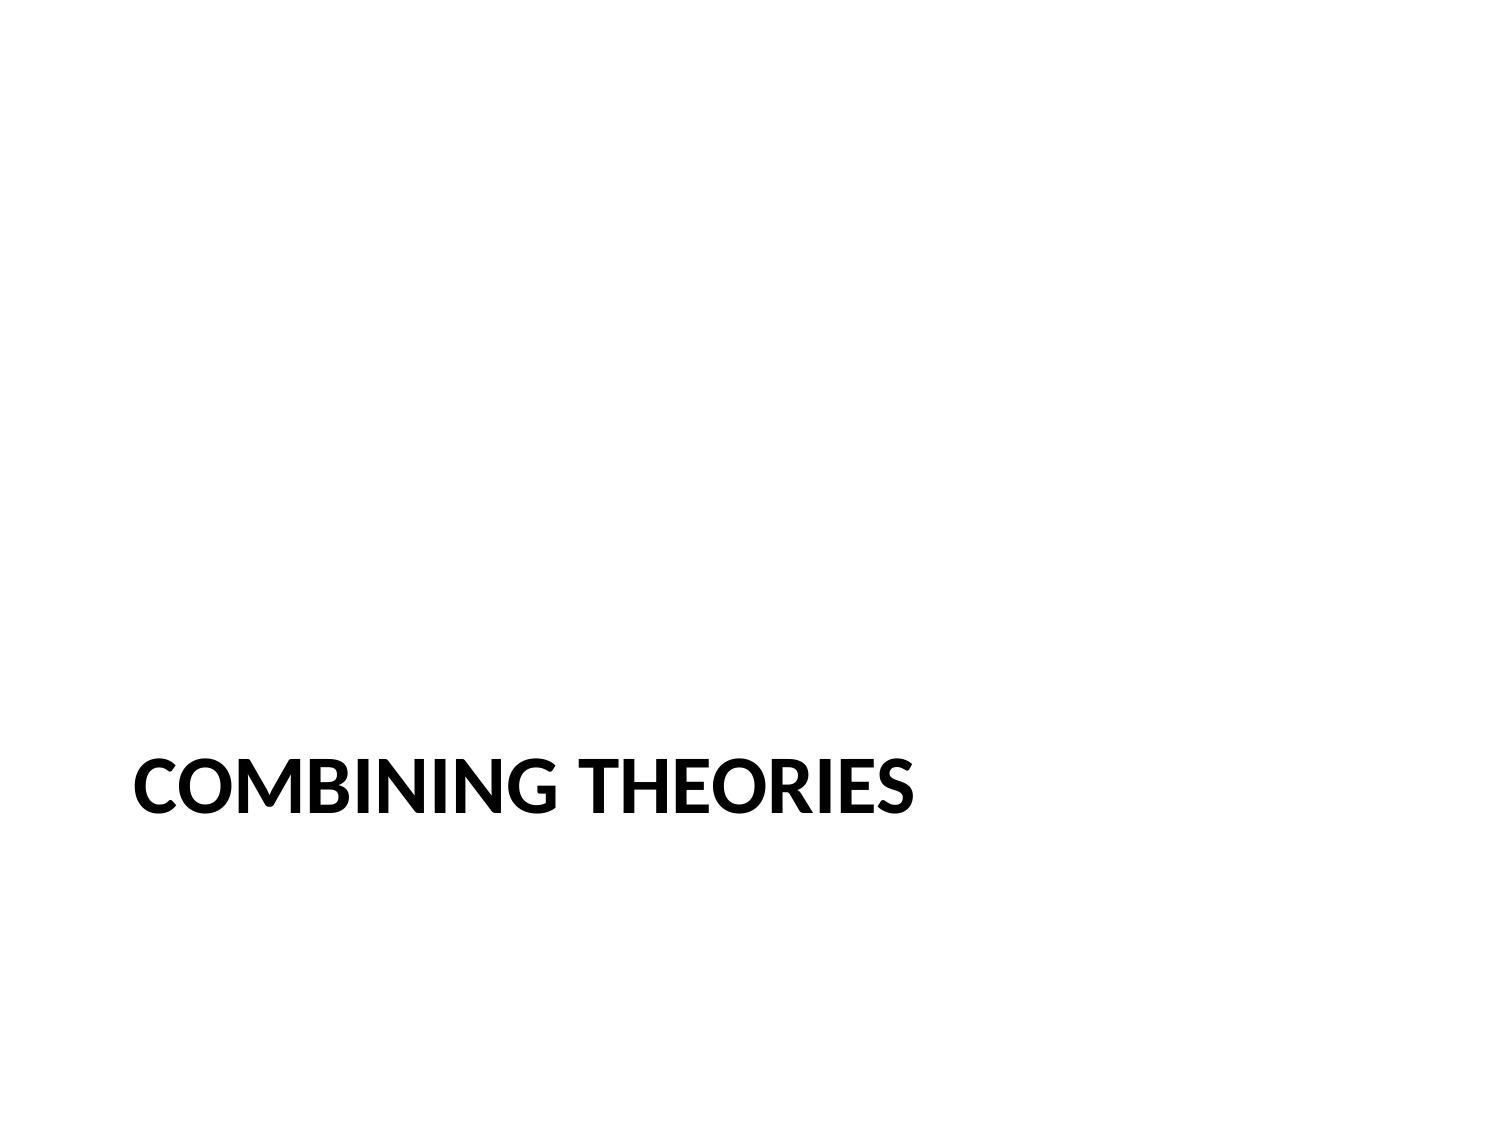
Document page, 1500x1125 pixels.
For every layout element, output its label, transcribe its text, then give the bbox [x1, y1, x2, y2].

title Combining THeories [118, 722, 1394, 947]
